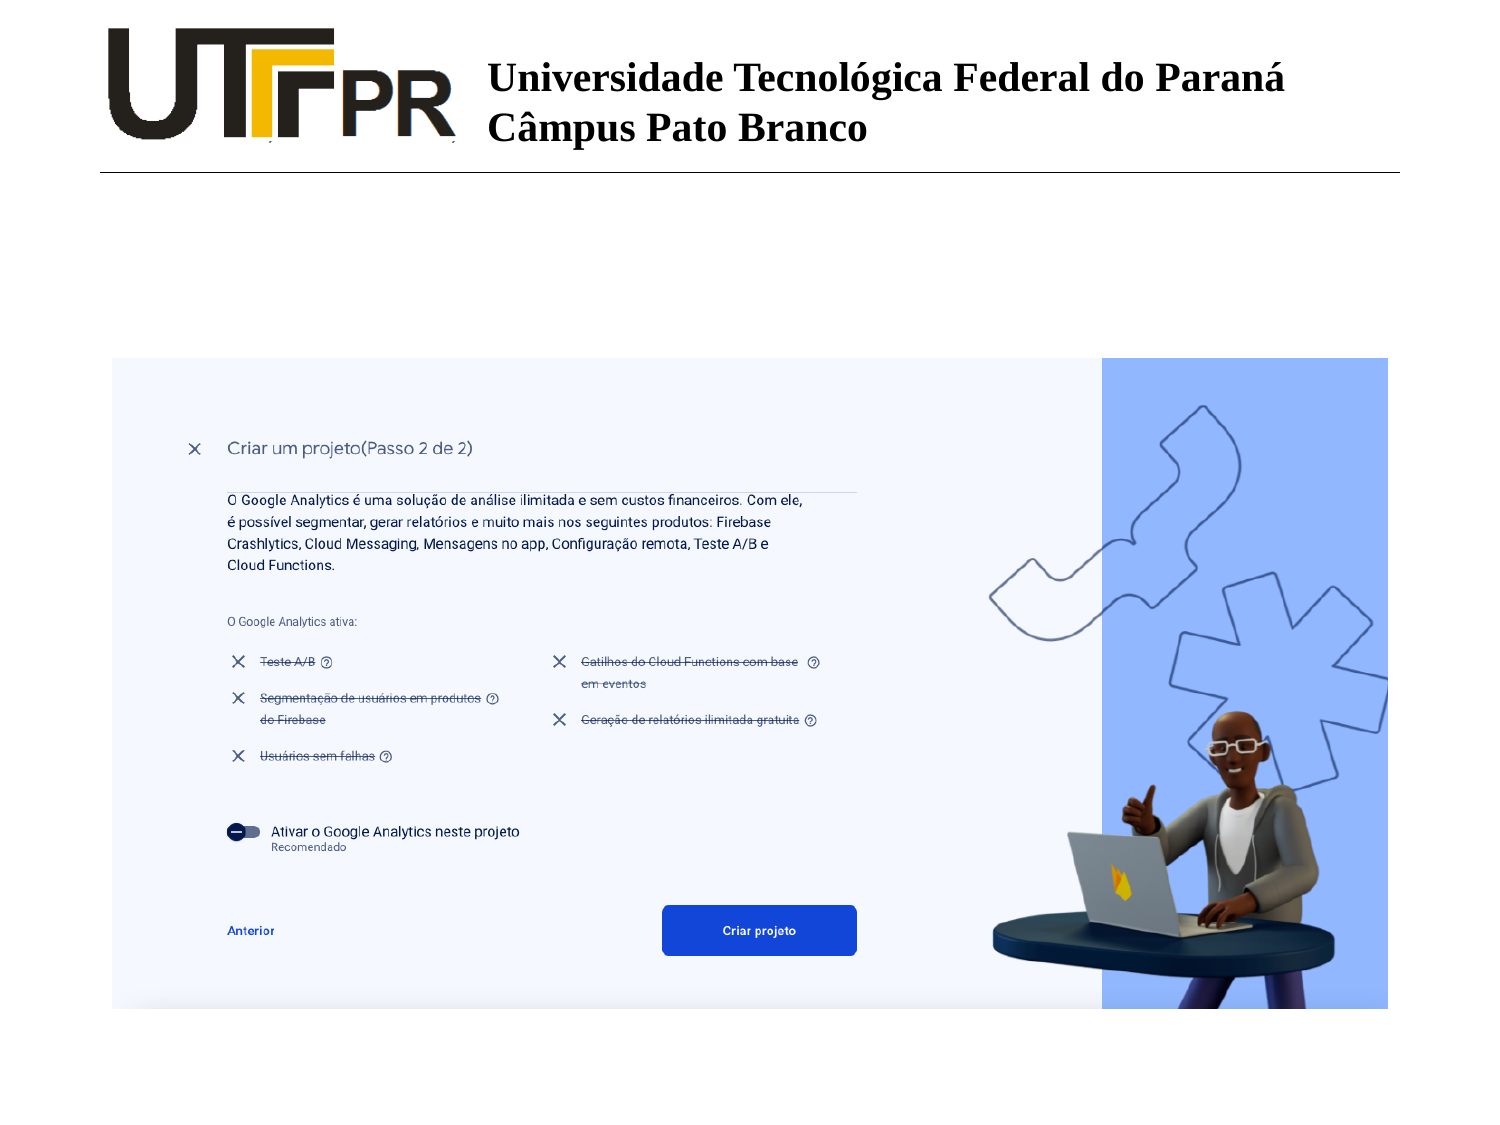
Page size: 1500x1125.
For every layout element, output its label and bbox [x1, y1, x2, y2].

picture [111, 358, 1388, 1010]
picture [106, 26, 461, 143]
